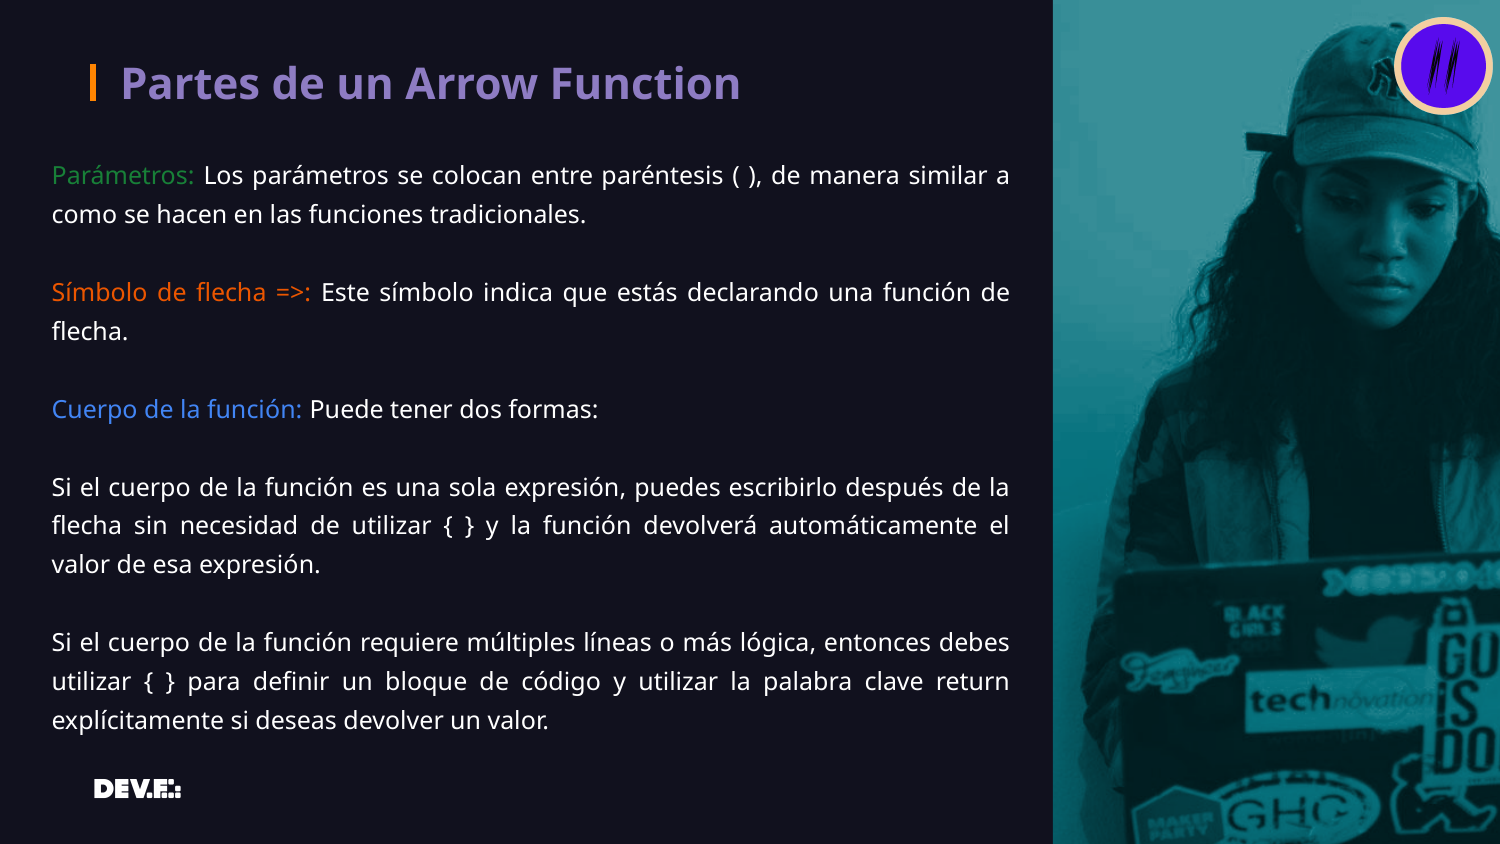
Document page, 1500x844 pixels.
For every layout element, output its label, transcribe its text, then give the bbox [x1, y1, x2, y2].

text_box Partes de un Arrow Function [105, 48, 1047, 116]
text_box Parámetros: Los parámetros se colocan entre paréntesis ( ), de manera similar a como se hacen en las funciones tradicionales. Símbolo de flecha =>: Este símbolo indica que estás declarando una función de flecha. Cuerpo de la función: Puede tener dos formas: Si el cuerpo de la función es una sola expresión, puedes escribirlo después de la flecha sin necesidad de utilizar { } y la función devolverá automáticamente el valor de esa expresión. Si el cuerpo de la función requiere múltiples líneas o más lógica, entonces debes utilizar { } para definir un bloque de código y utilizar la palabra clave return explícitamente si deseas devolver un valor. [36, 135, 1027, 789]
picture [1052, 0, 1500, 844]
picture [93, 777, 182, 800]
